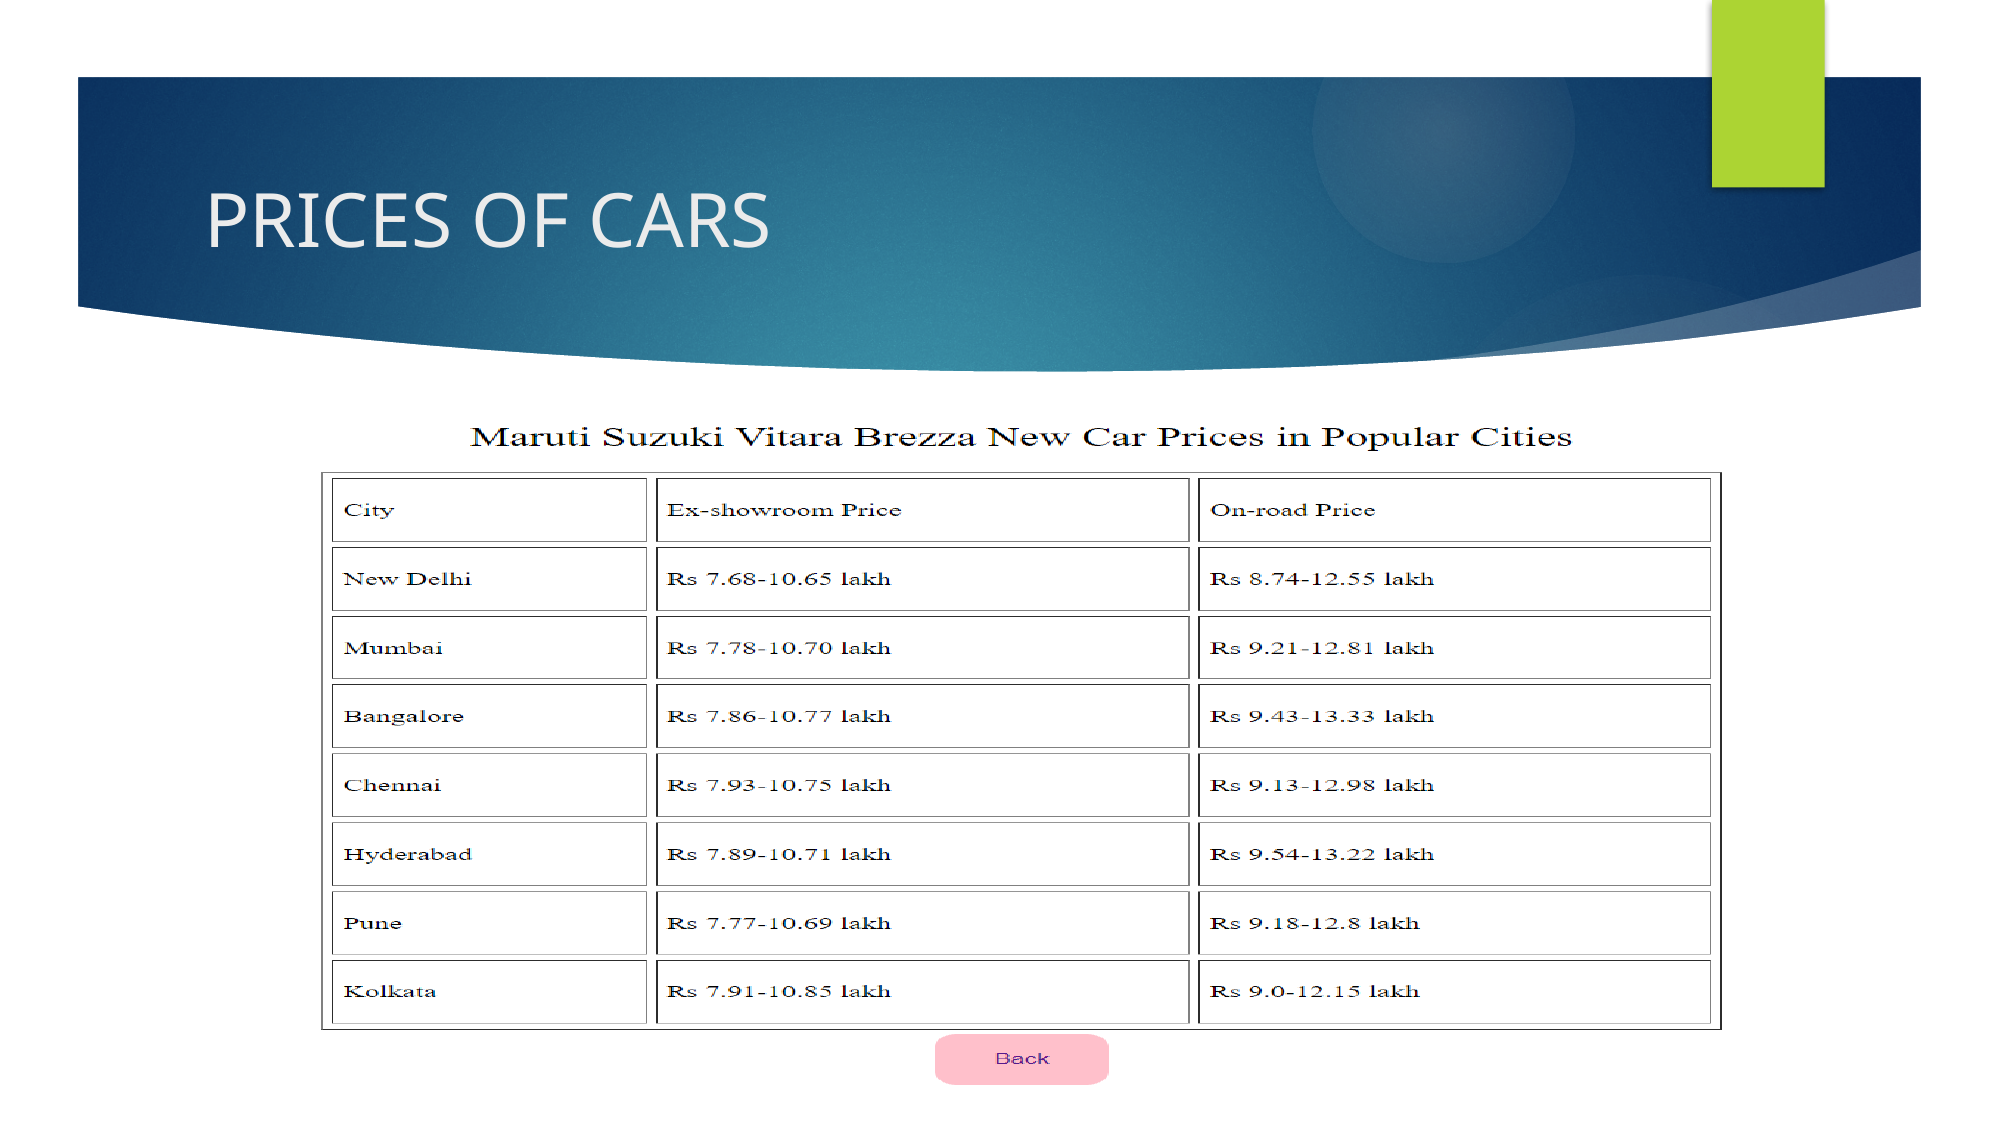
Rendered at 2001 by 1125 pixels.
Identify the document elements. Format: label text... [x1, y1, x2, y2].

title PRICES OF CARS [189, 159, 1627, 276]
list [235, 426, 1793, 1107]
